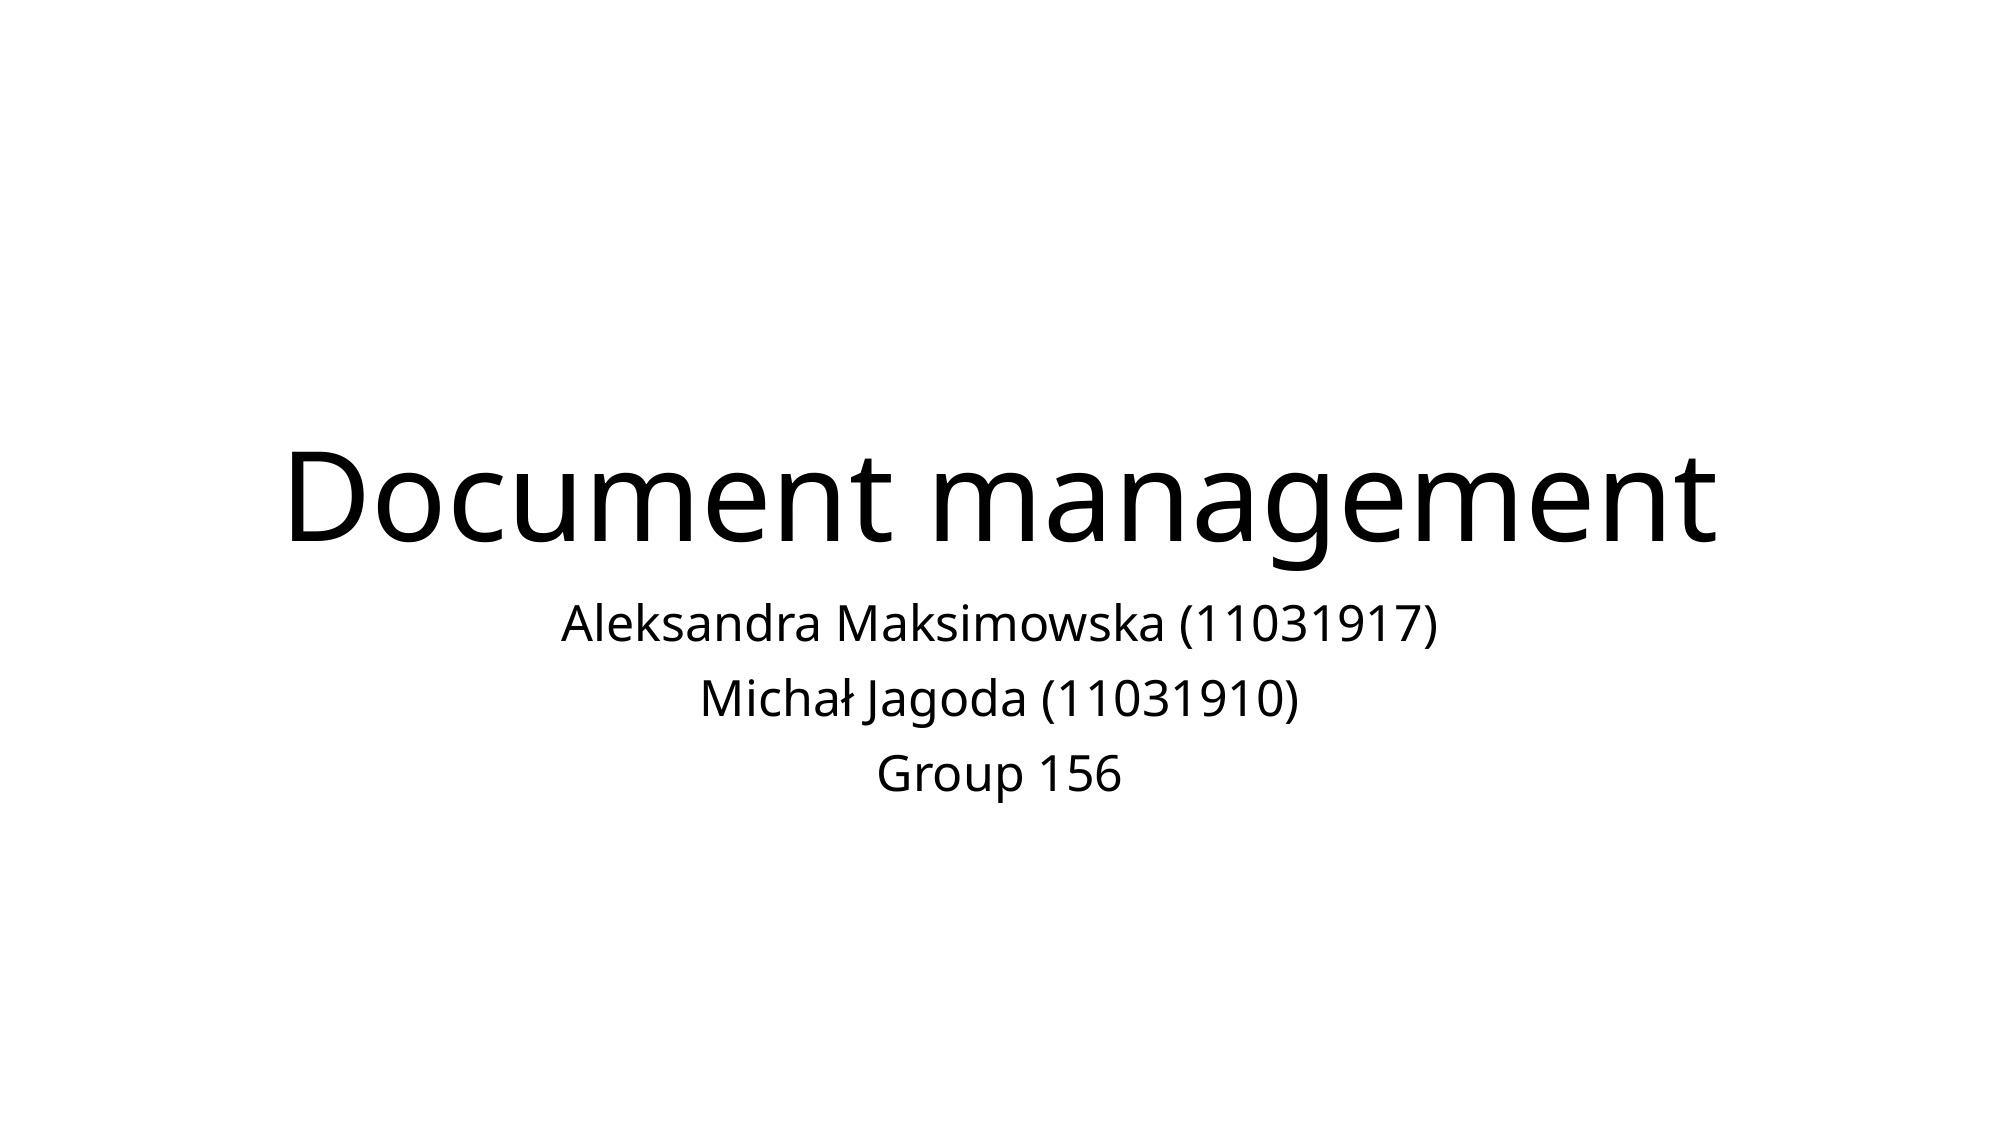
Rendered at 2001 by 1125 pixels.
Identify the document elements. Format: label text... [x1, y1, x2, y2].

subtitle Aleksandra Maksimowska (11031917) Michał Jagoda (11031910) Group 156 [249, 590, 1750, 863]
title Document management [249, 184, 1750, 576]
